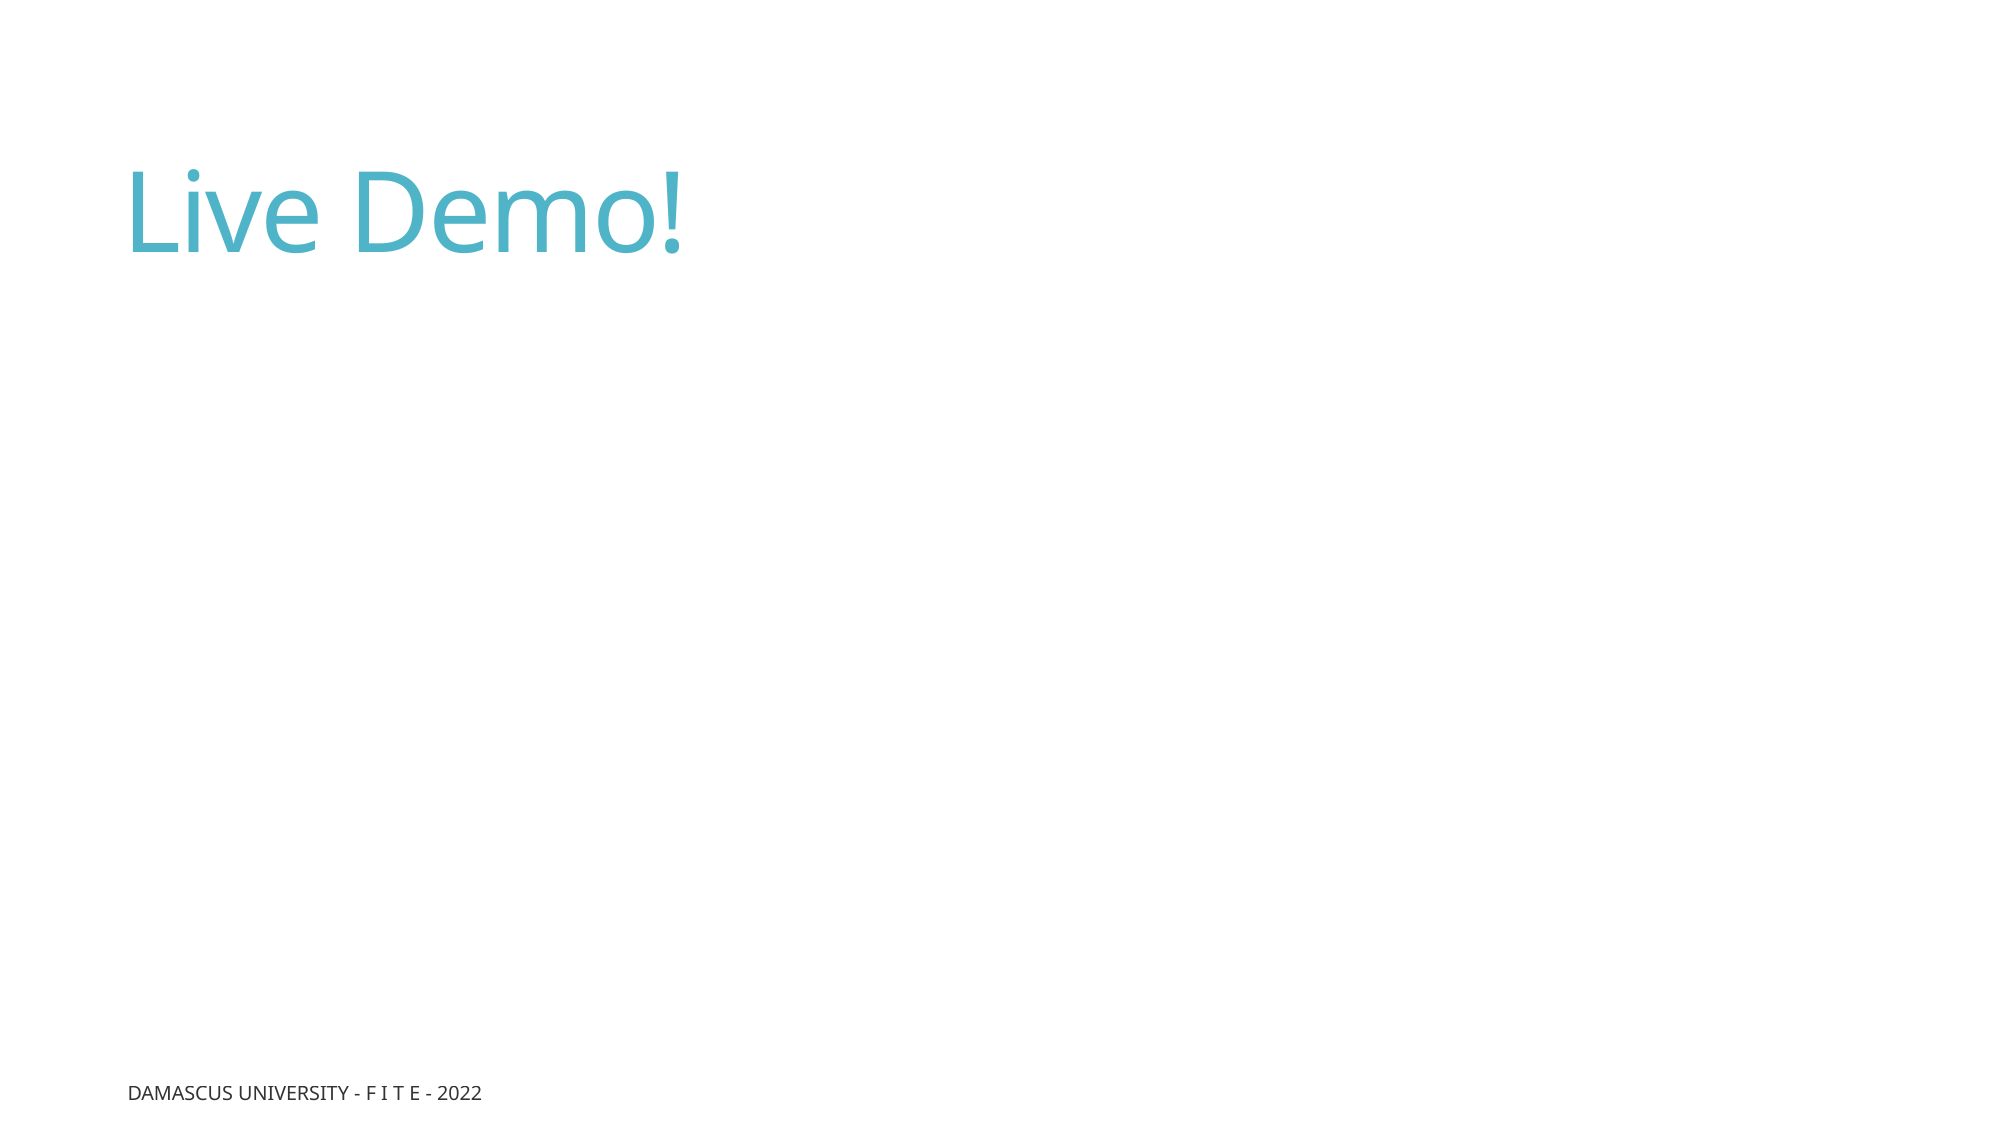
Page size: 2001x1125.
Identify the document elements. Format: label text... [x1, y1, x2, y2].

footer Damascus University - F I T E - 2022 [112, 1075, 938, 1113]
title Live Demo! [107, 81, 1875, 354]
